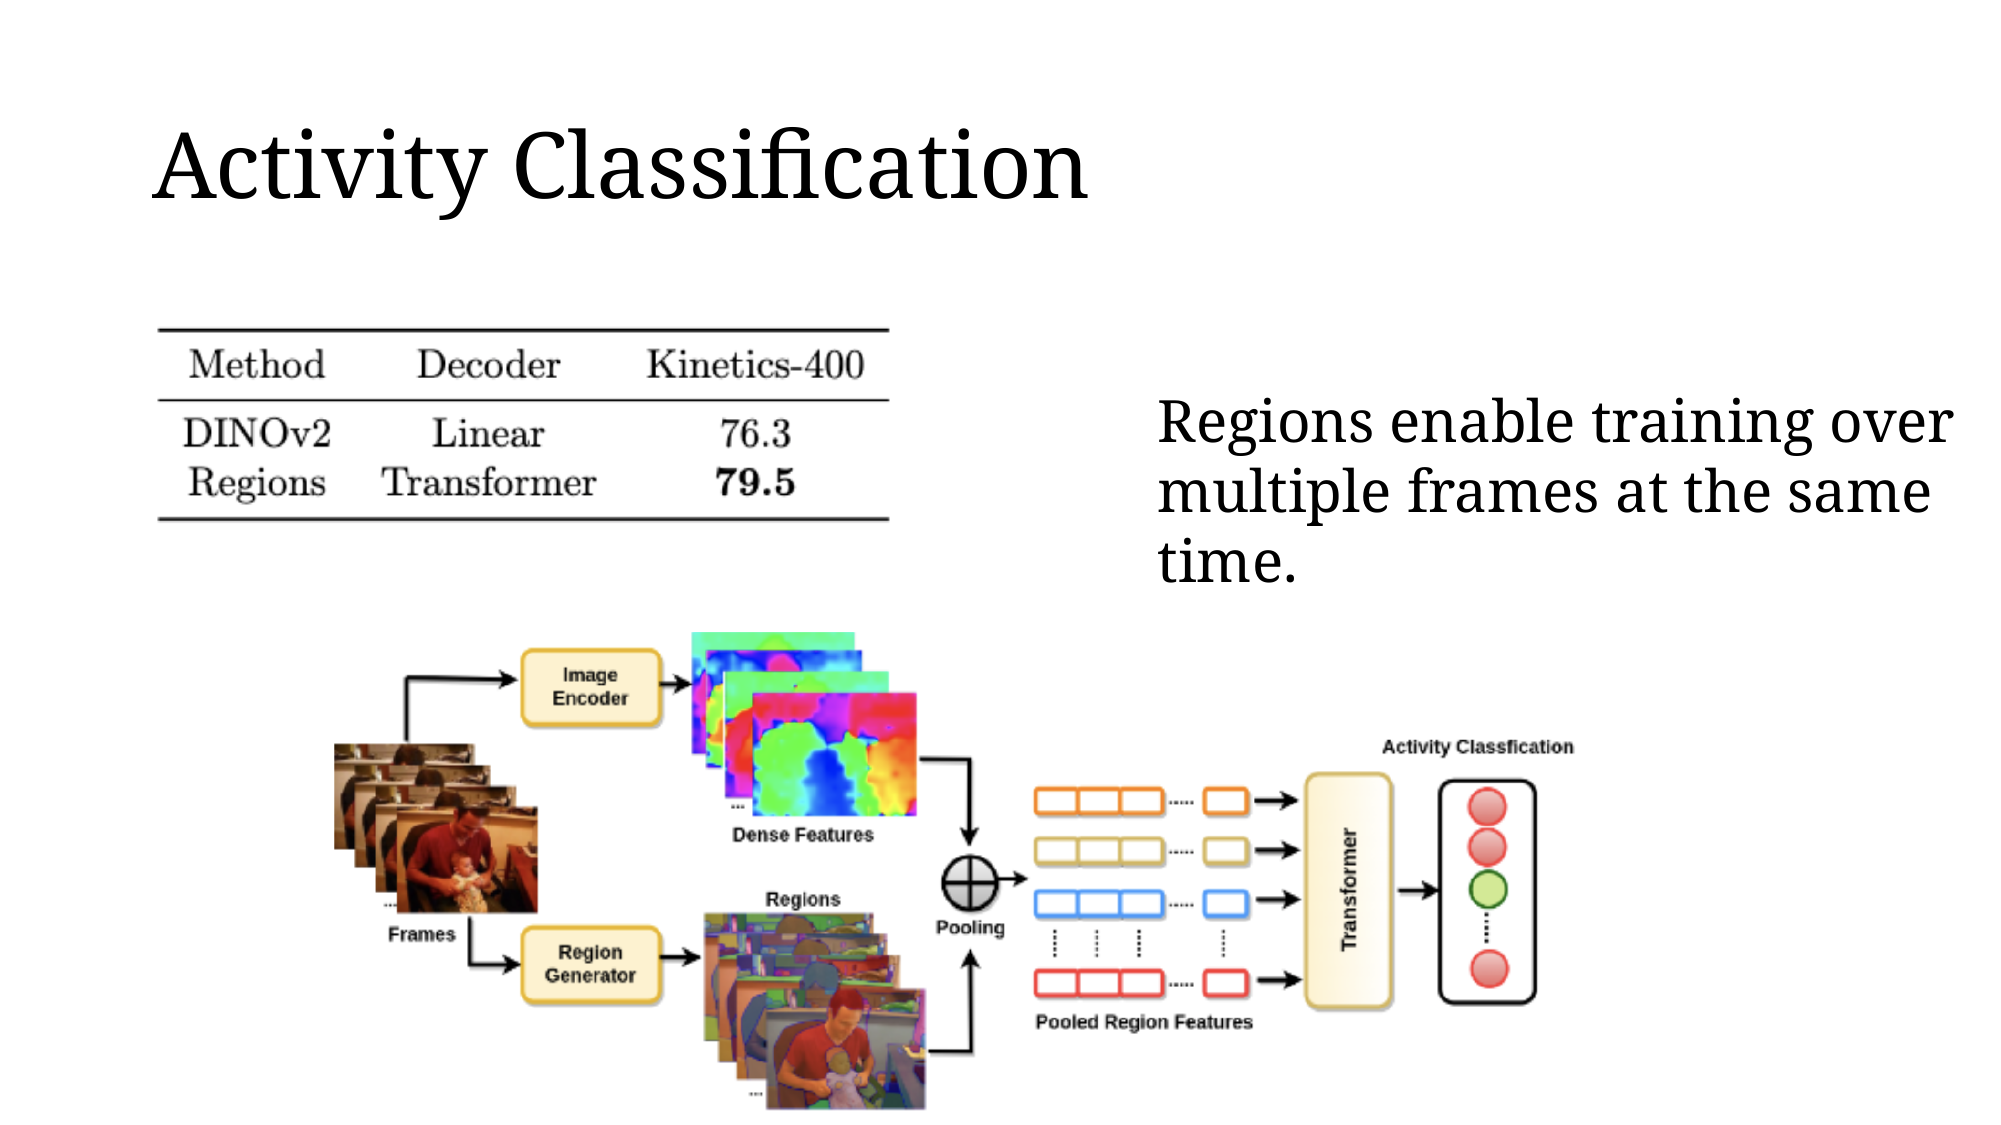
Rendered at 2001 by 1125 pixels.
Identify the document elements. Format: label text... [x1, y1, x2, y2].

picture [136, 315, 910, 534]
title Activity Classification [137, 59, 1863, 278]
picture [334, 632, 1611, 1125]
text_box Regions enable training over multiple frames at the same time. [1143, 376, 1981, 602]
